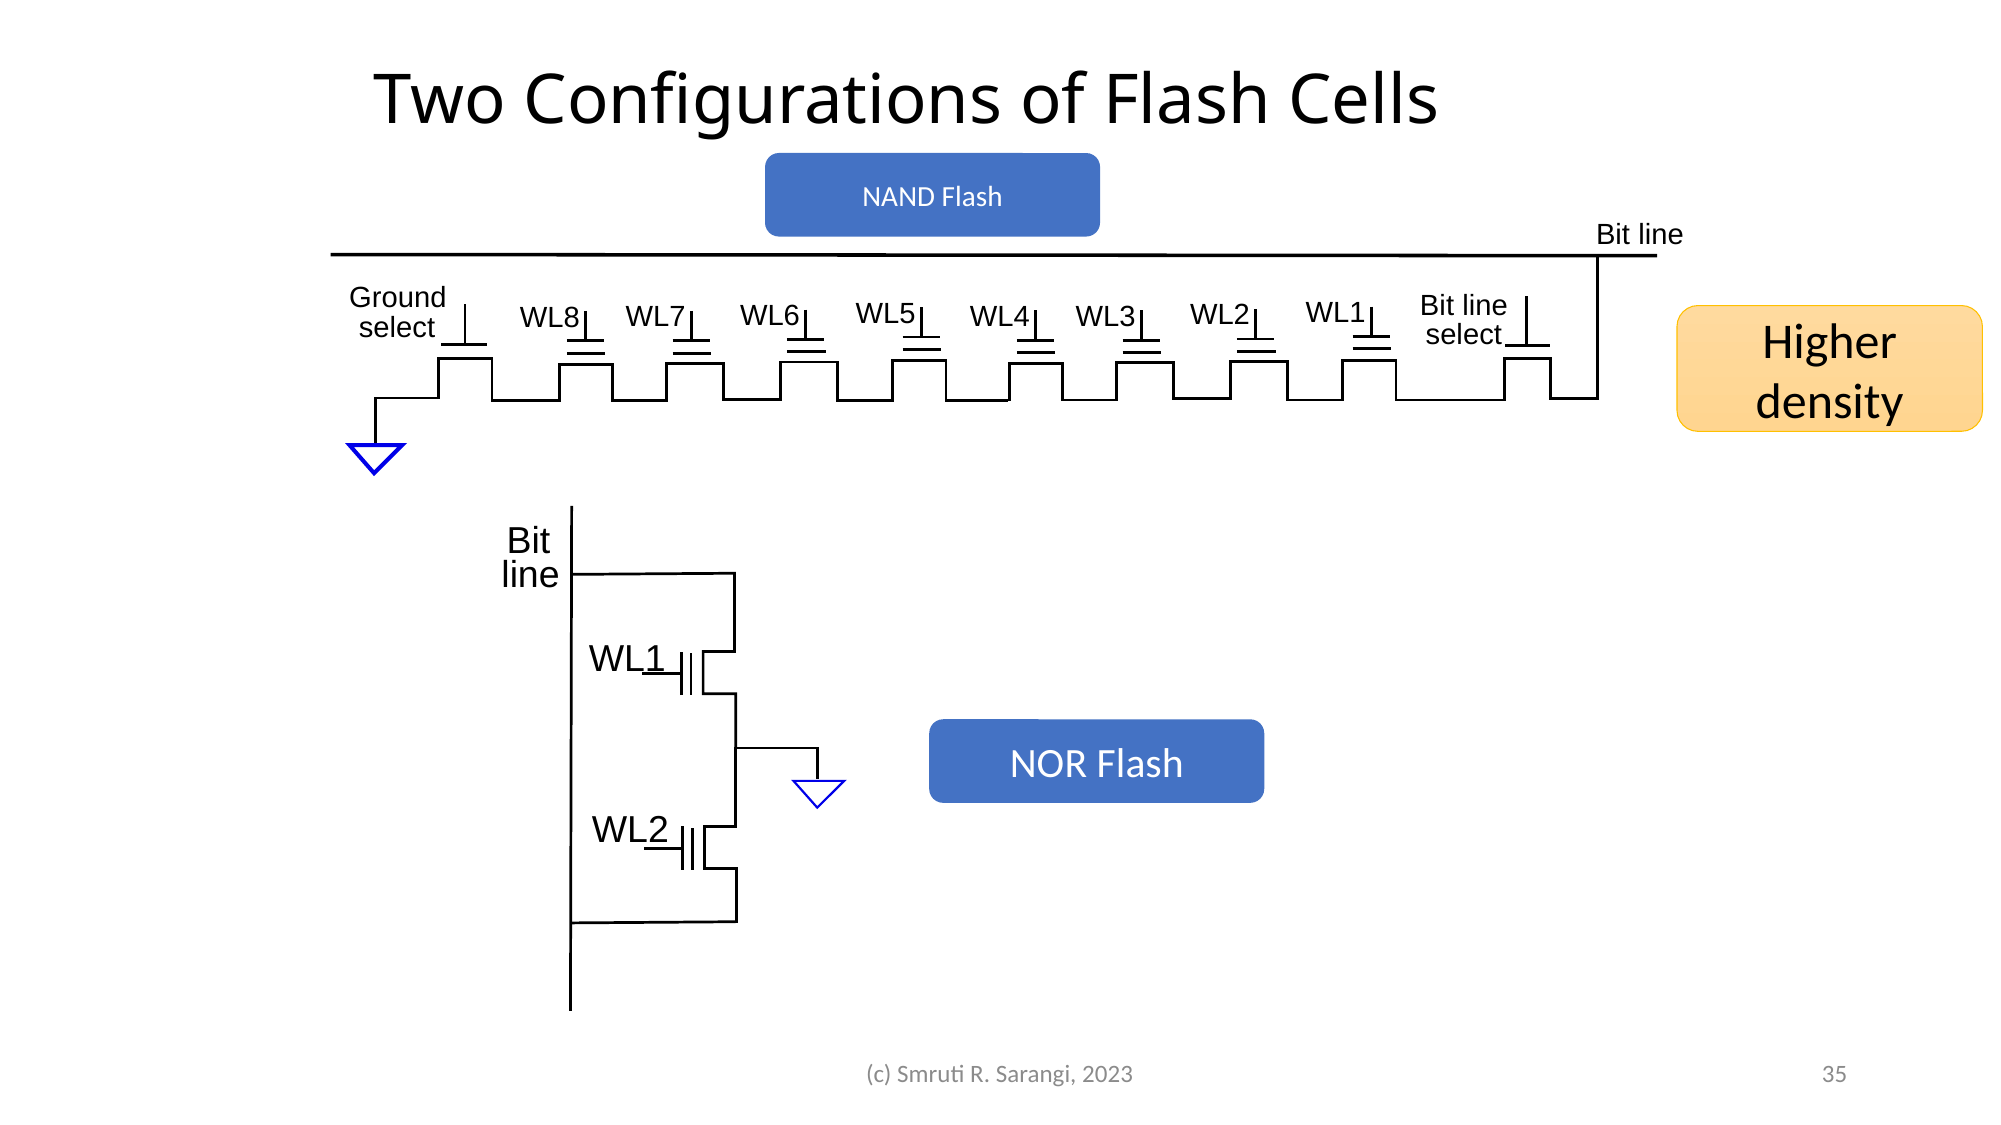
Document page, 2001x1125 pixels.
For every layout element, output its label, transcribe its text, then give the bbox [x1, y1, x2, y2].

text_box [485, 505, 845, 1011]
slide_number 35 [1412, 1042, 1863, 1103]
title Two Configurations of Flash Cells [358, 33, 1484, 152]
text_box Higher density [1700, 305, 1984, 432]
text_box NOR Flash [928, 718, 1266, 804]
footer (c) Smruti R. Sarangi, 2023 [662, 1042, 1338, 1103]
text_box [330, 152, 1700, 474]
